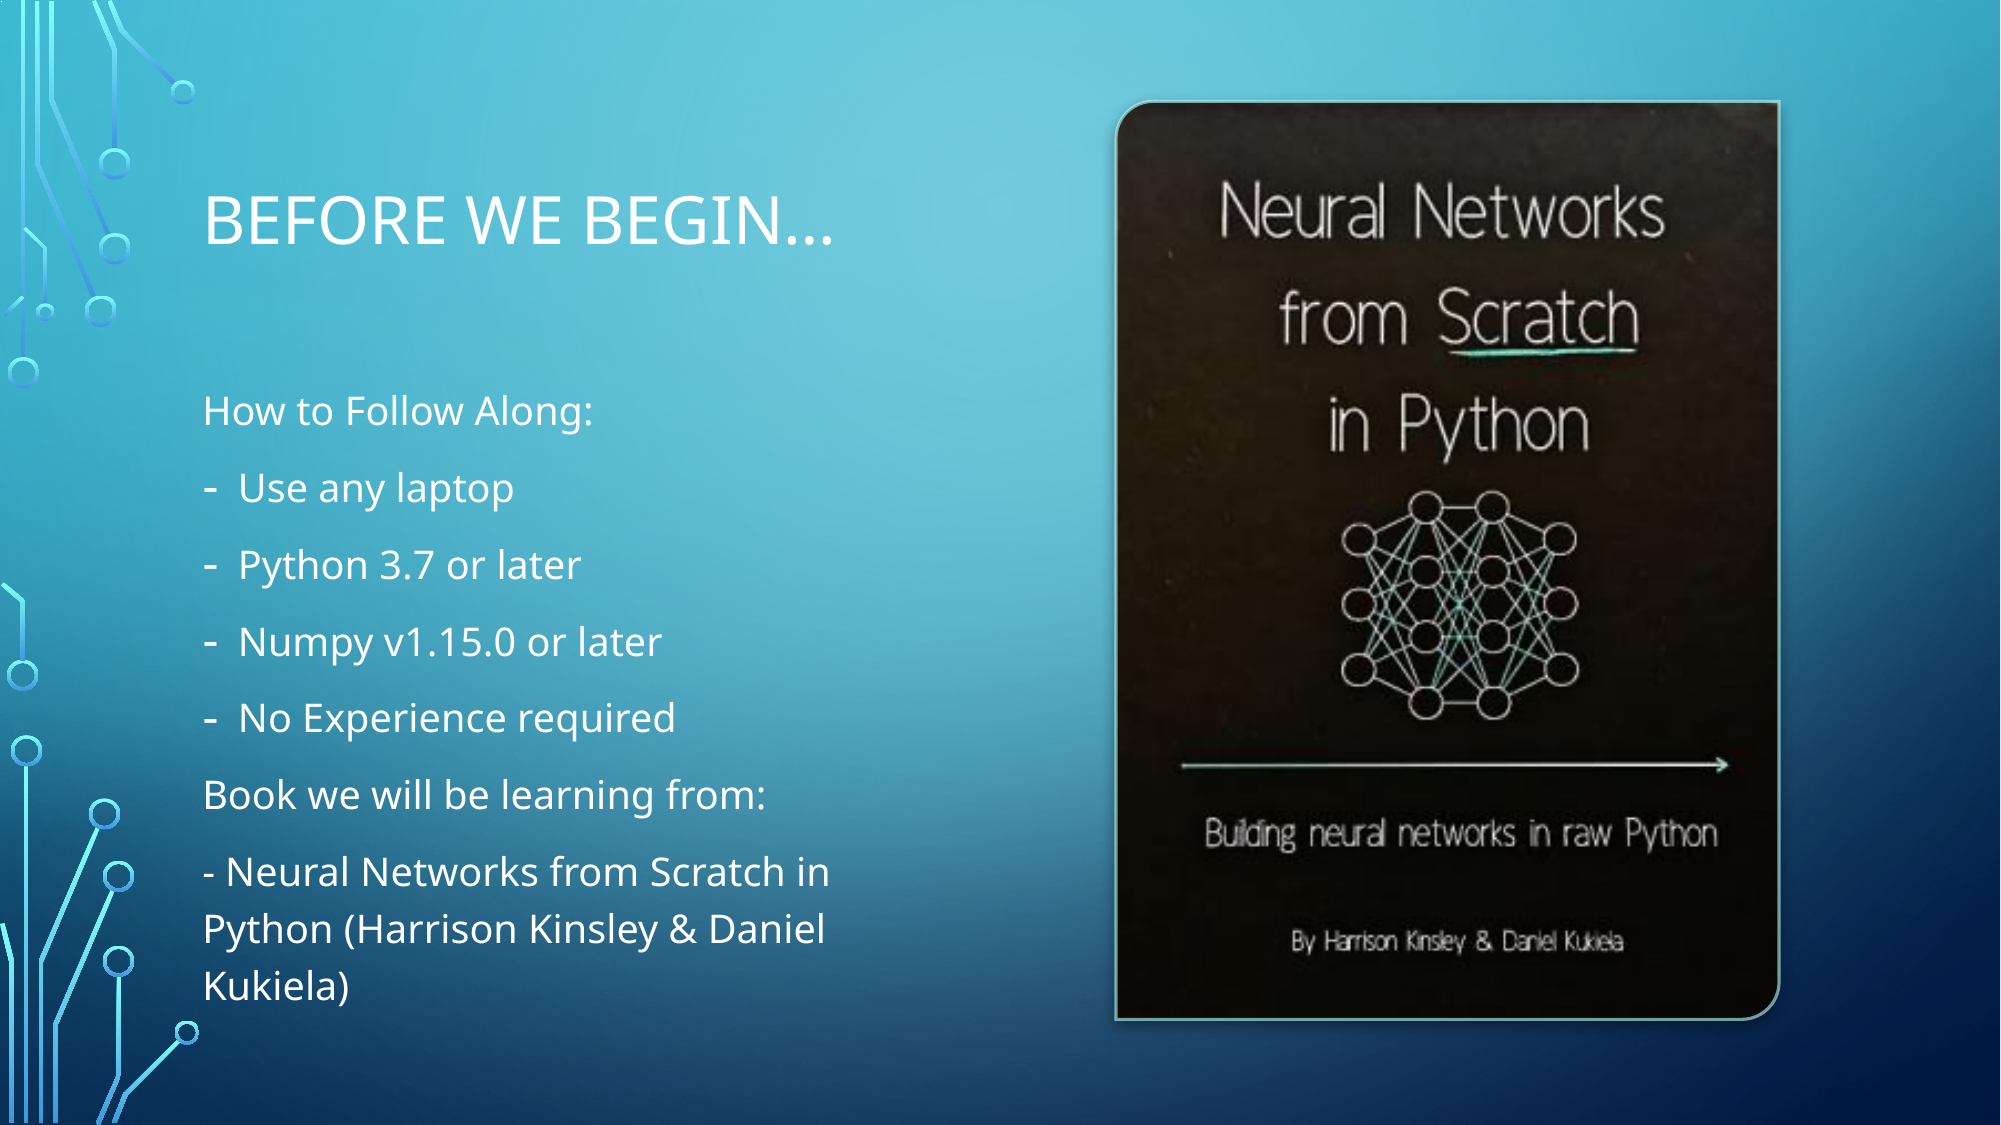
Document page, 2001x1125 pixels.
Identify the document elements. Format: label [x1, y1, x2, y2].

text_box [0, 0, 201, 1125]
picture [201, 0, 2000, 1125]
